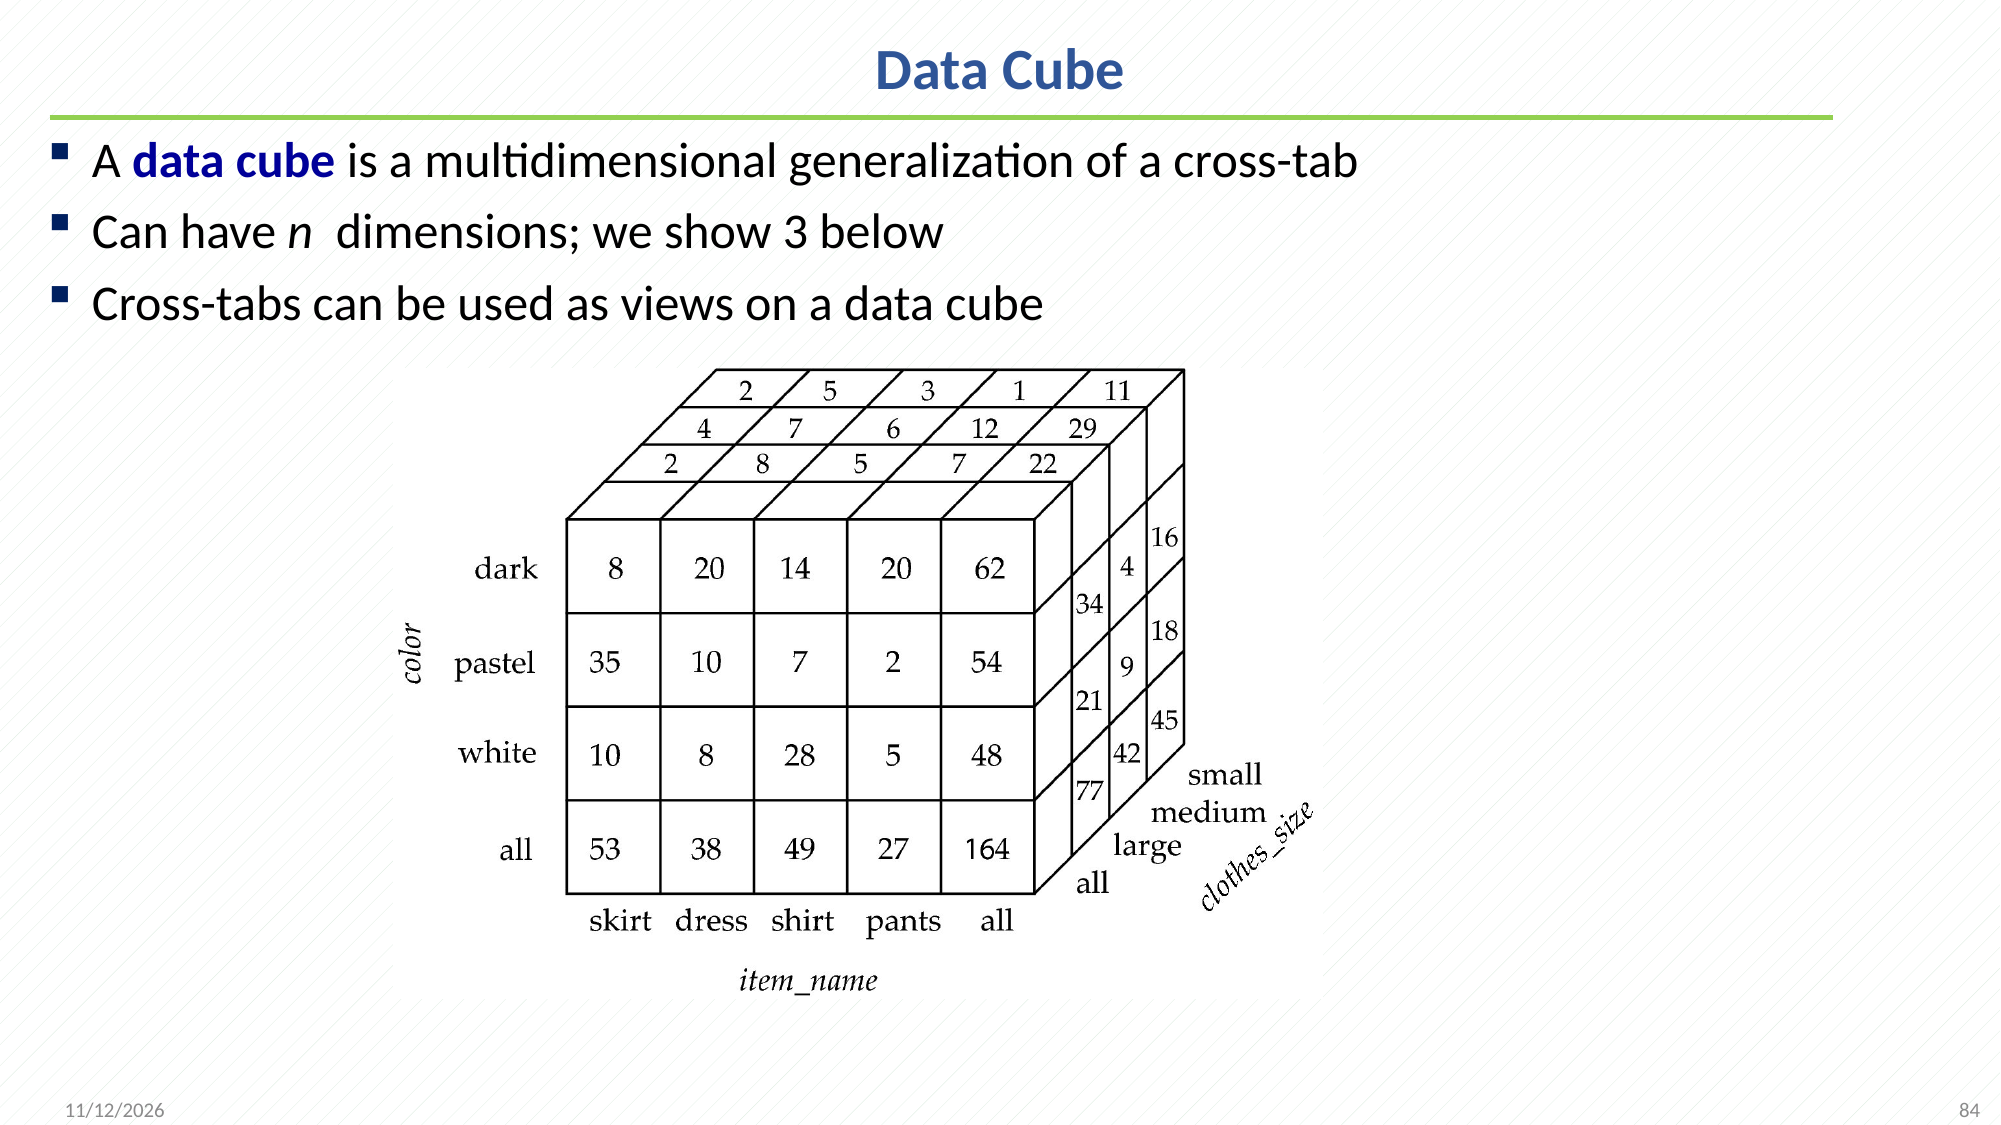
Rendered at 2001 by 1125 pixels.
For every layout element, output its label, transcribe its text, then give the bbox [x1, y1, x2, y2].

title Data Cube [50, 13, 1949, 126]
list A data cube is a multidimensional generalization of a cross-tab Can have n dimensions; we show 3 below Cross-tabs can be used as views on a data cube [32, 126, 1974, 1081]
slide_number 84 [1545, 1079, 1996, 1125]
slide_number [49, 1079, 500, 1125]
picture [393, 368, 1323, 999]
